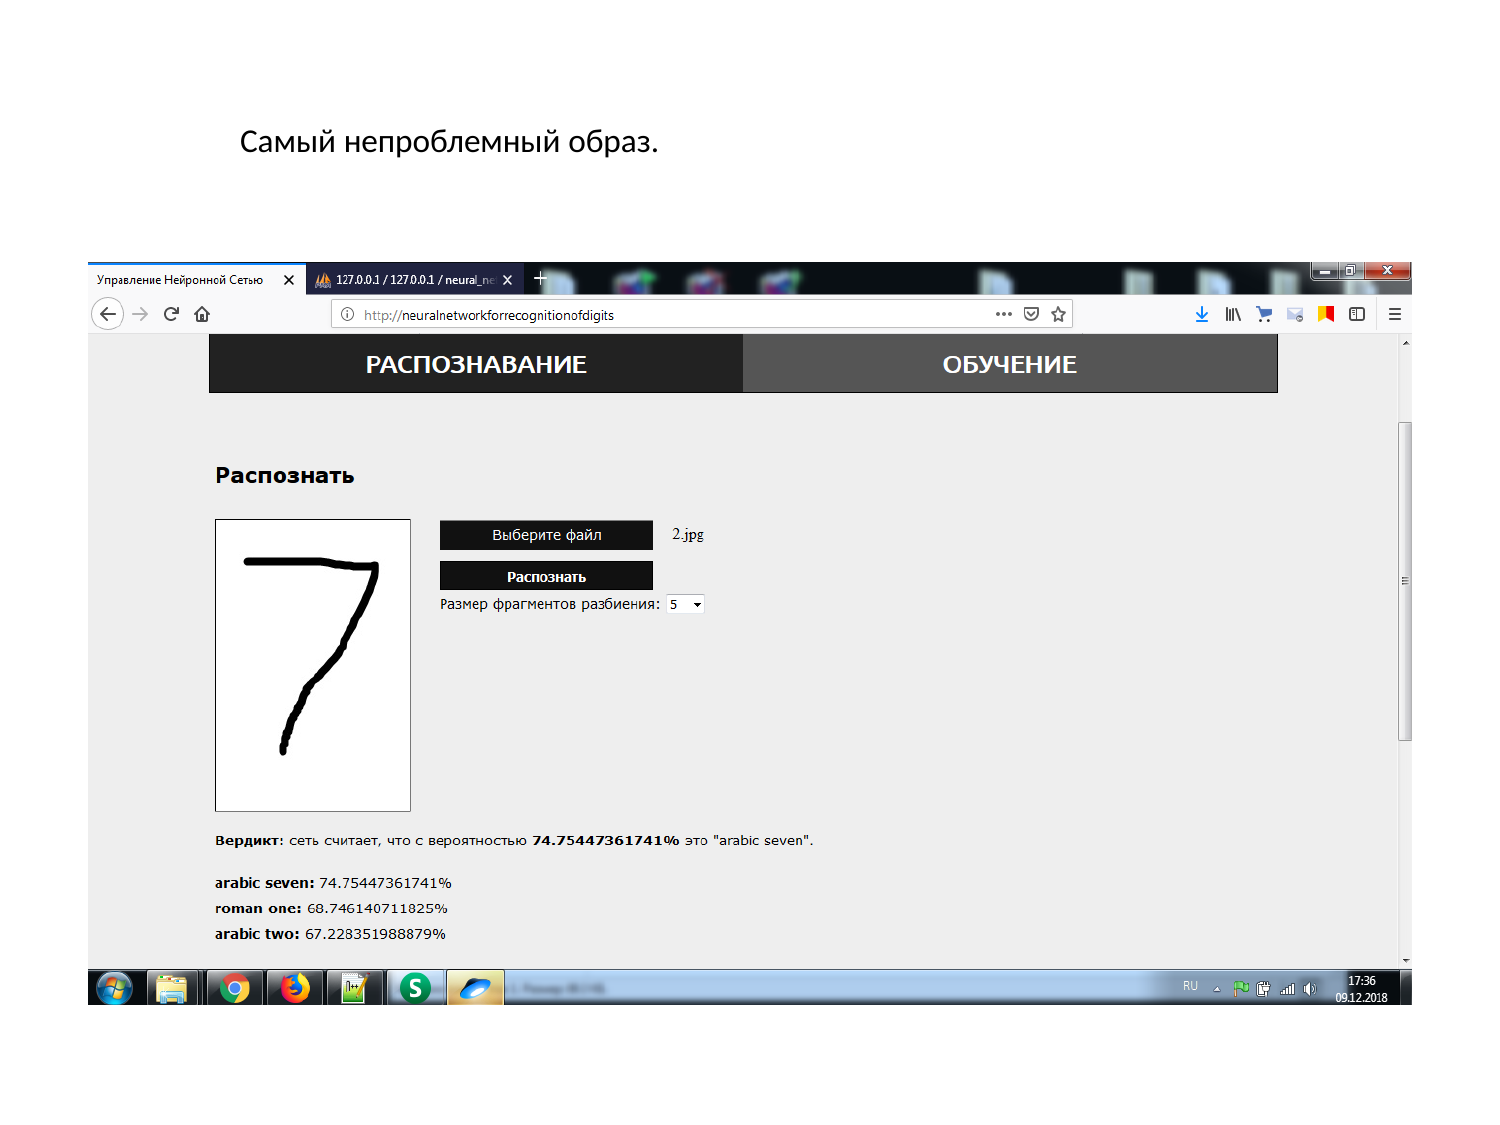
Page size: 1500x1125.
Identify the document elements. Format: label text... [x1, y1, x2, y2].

title Самый непроблемный образ. [75, 45, 1425, 233]
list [88, 262, 1412, 1006]
